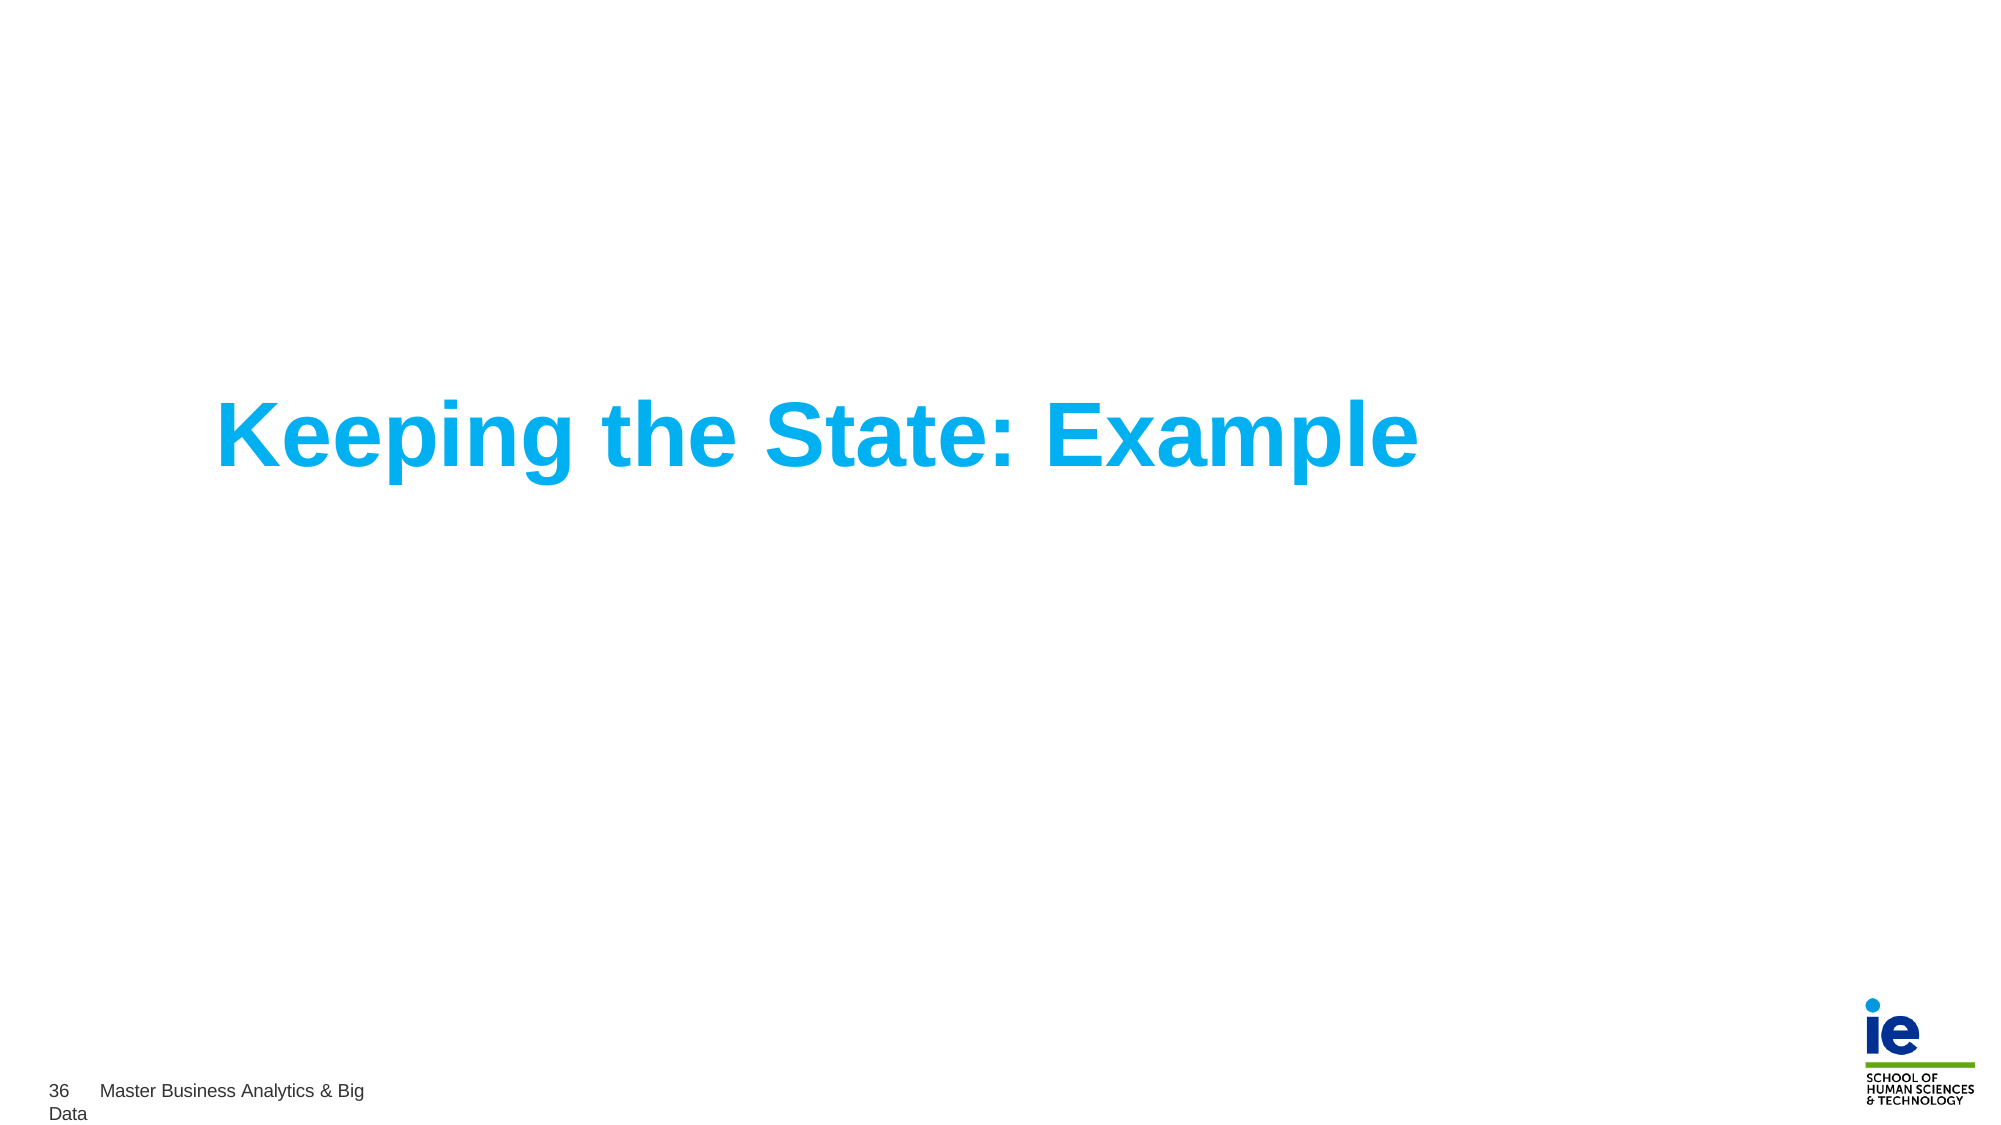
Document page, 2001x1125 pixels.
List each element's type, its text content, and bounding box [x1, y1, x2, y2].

title Keeping the State: Example [213, 372, 1561, 563]
slide_number 36 Master Business Analytics & Big Data [42, 1078, 406, 1125]
picture [1865, 998, 1975, 1105]
